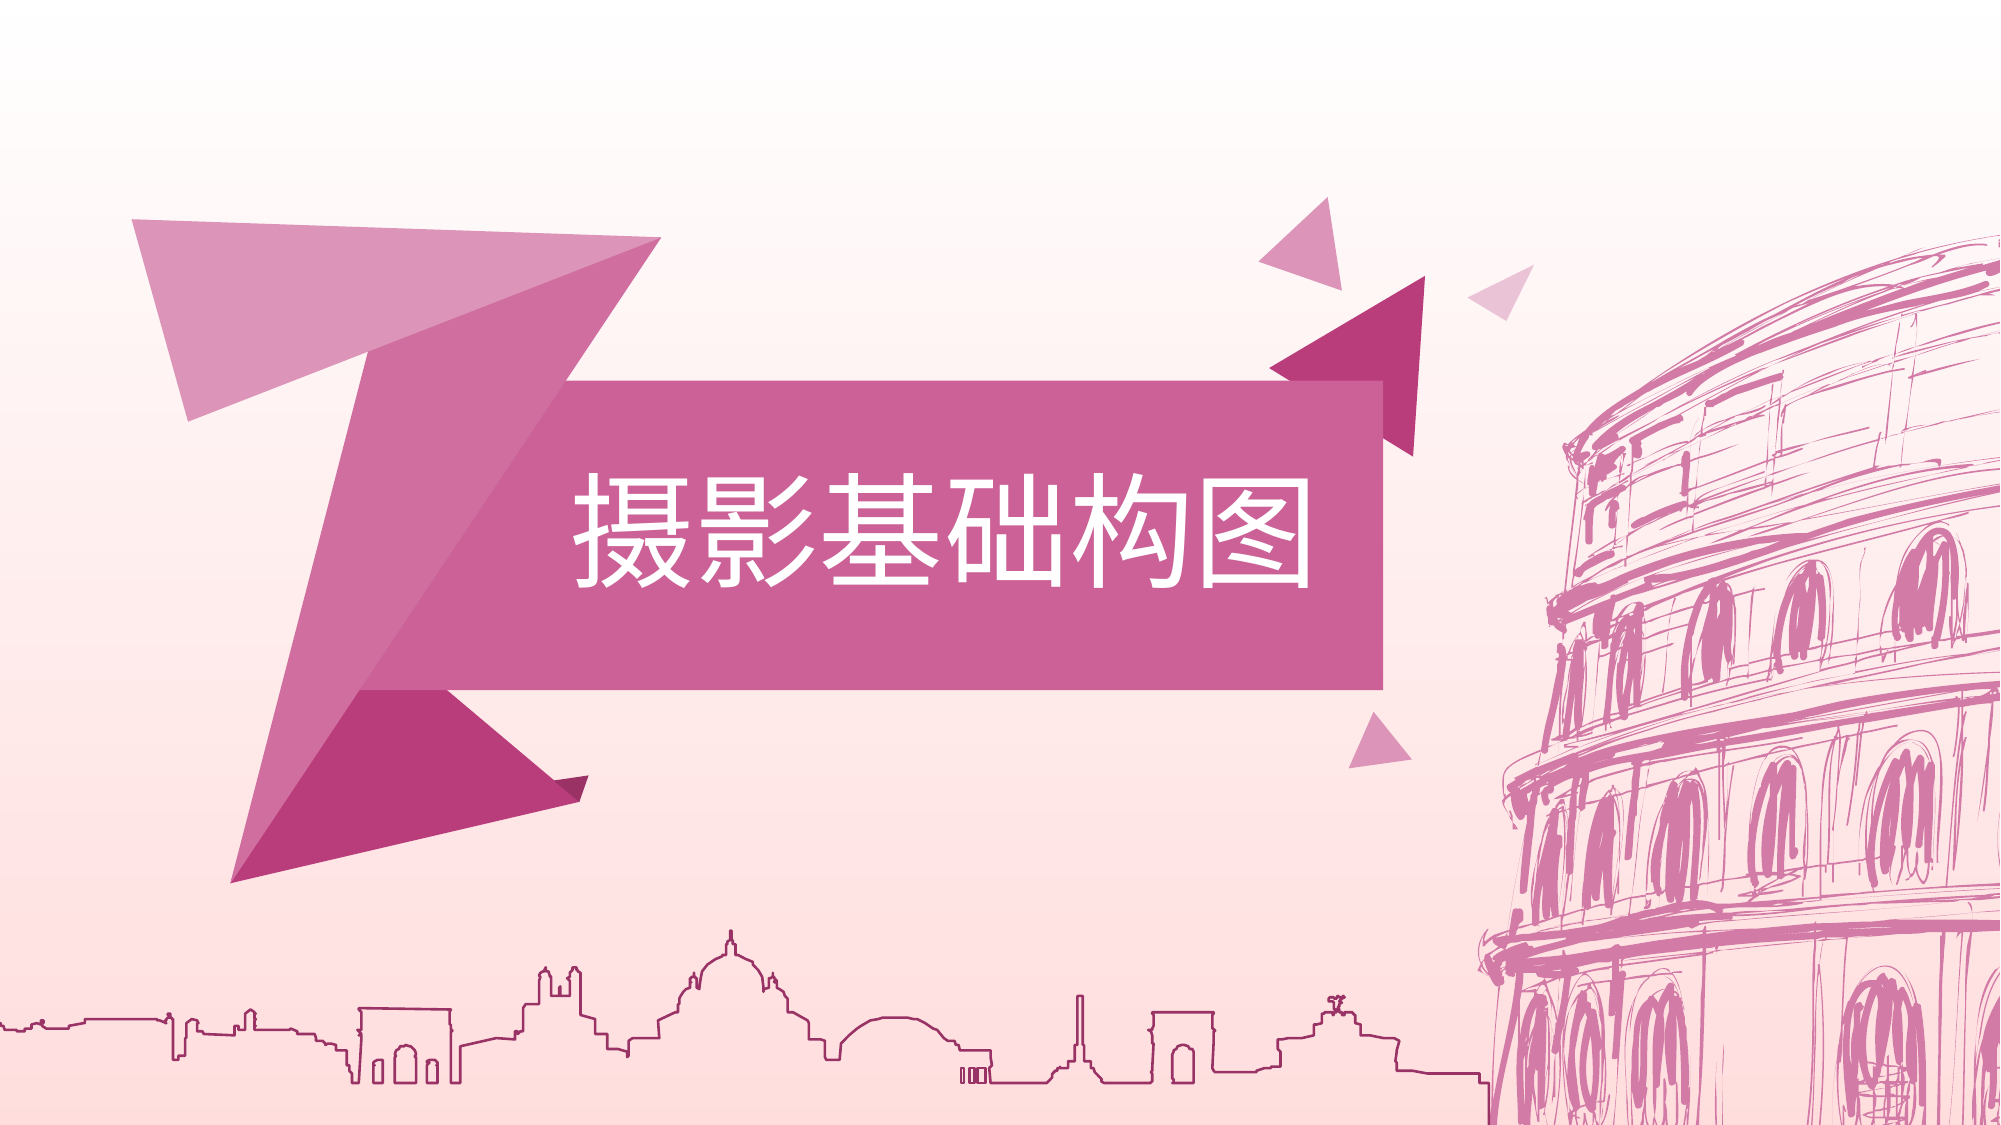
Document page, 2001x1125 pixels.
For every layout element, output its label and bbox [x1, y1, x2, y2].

text_box [1384, 273, 1427, 459]
text_box [1384, 723, 1414, 765]
text_box [1477, 234, 2000, 1125]
text_box [0, 930, 1489, 1125]
text_box [1465, 262, 1537, 323]
text_box [147, 160, 1384, 928]
